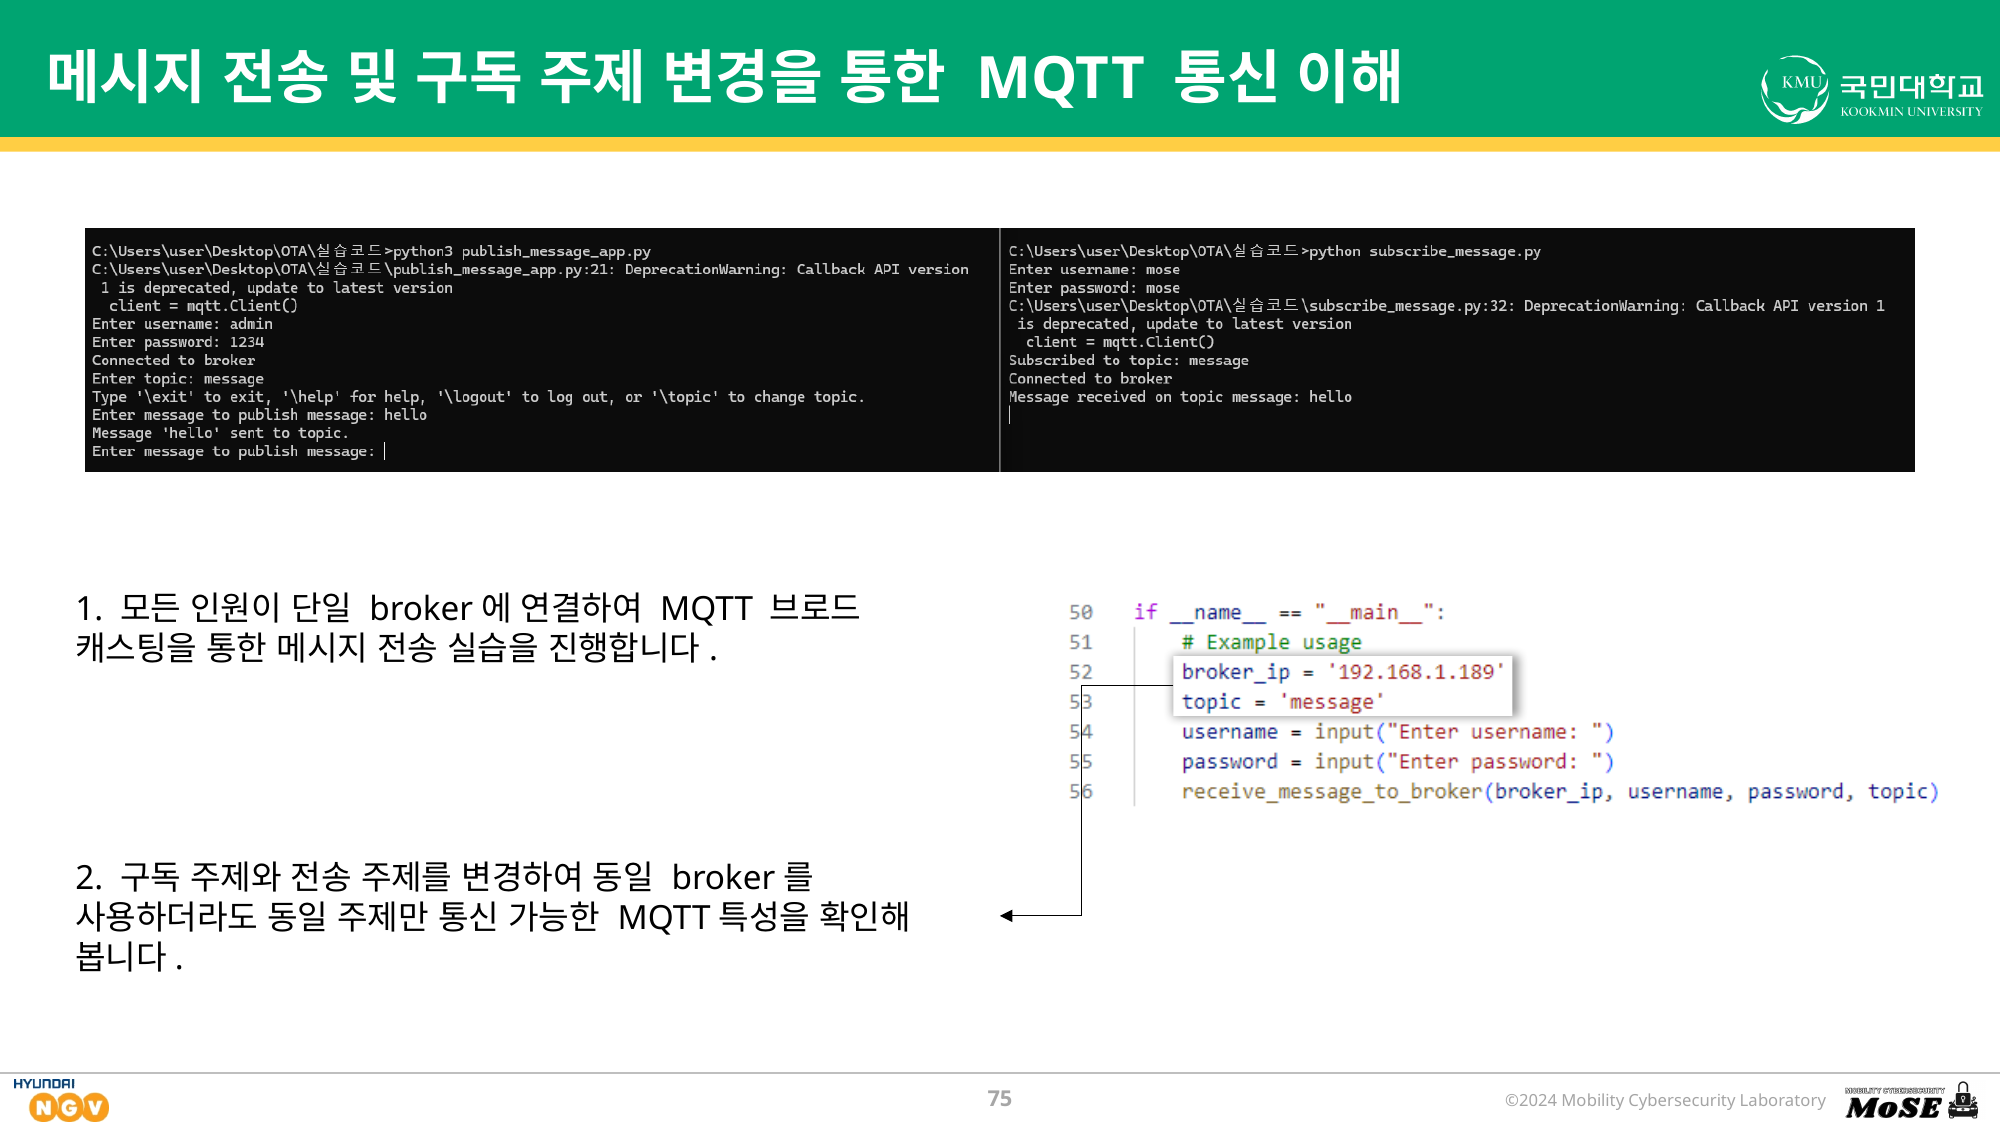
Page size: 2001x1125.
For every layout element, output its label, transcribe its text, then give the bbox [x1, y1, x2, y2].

text_box 1. 모든 인원이 단일 broker에 연결하여 MQTT 브로드 캐스팅을 통한 메시지 전송 실습을 진행합니다. [60, 579, 1000, 675]
title 메시지 전송 및 구독 주제 변경을 통한 MQTT 통신 이해 [31, 10, 1744, 148]
picture [1064, 599, 1940, 808]
picture [14, 1079, 109, 1122]
text_box 2. 구독 주제와 전송 주제를 변경하여 동일 broker를 사용하더라도 동일 주제만 통신 가능한 MQTT특성을 확인해 봅니다. [60, 848, 1000, 984]
picture [1841, 1080, 1986, 1120]
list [85, 228, 1915, 472]
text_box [999, 685, 1174, 897]
